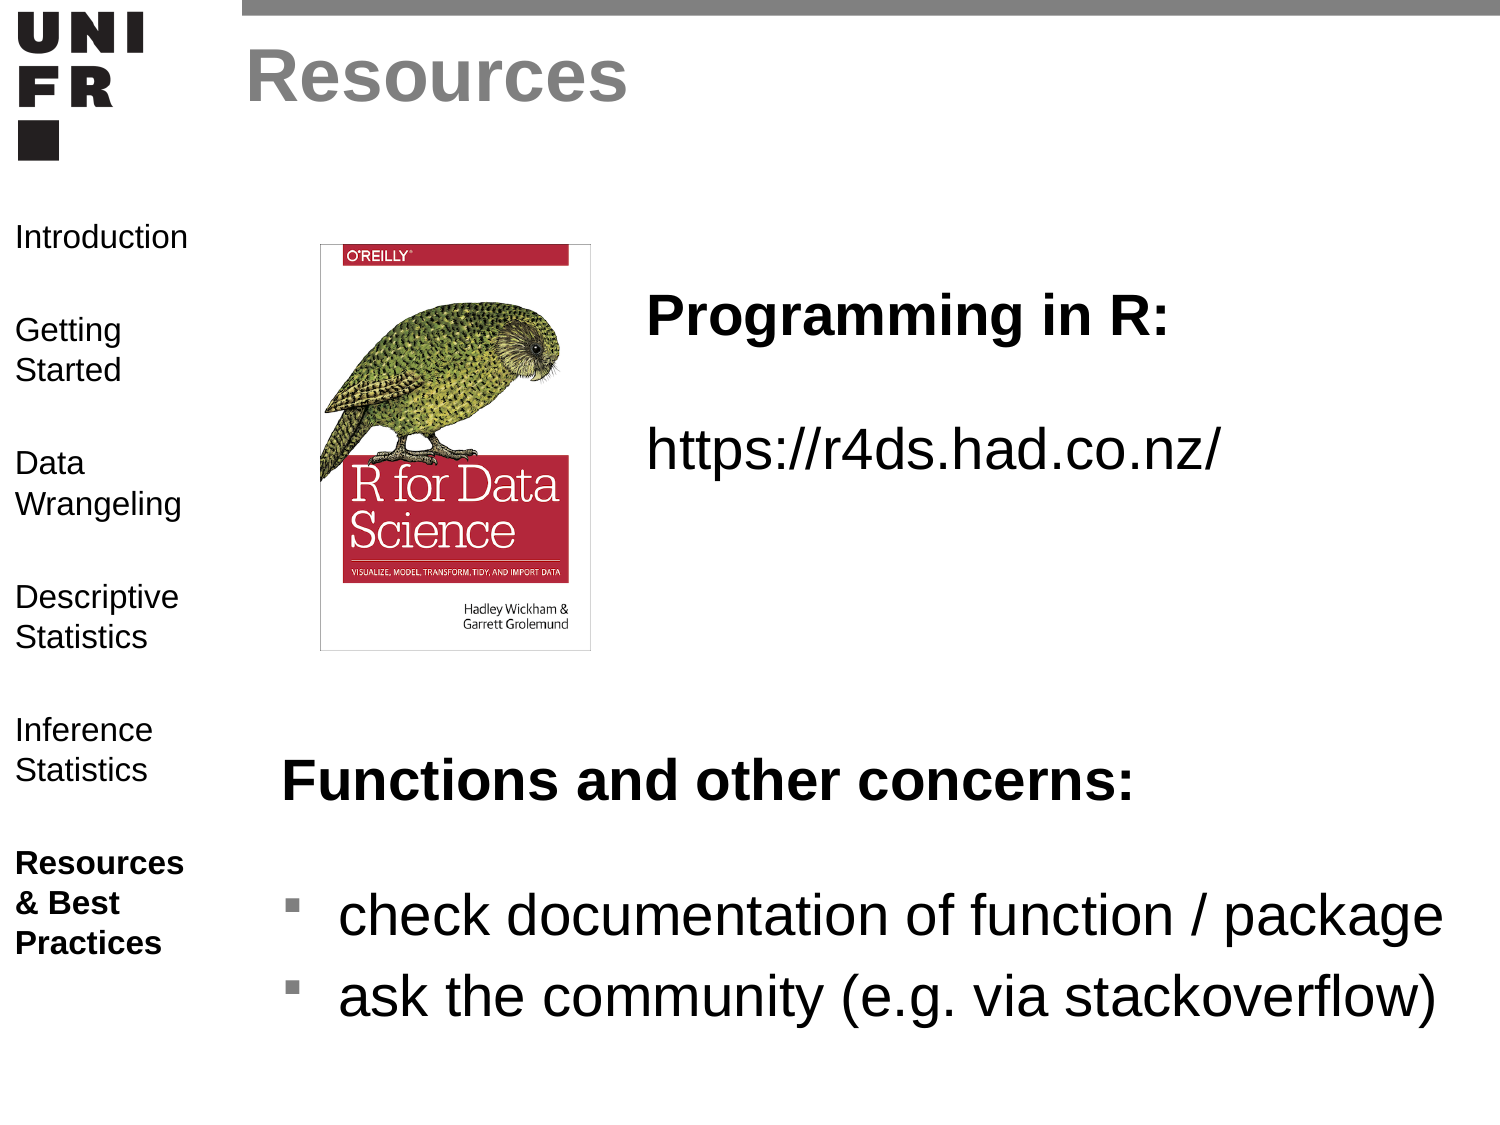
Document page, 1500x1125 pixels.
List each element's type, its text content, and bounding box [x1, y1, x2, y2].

title Resources [230, 19, 1500, 173]
picture [17, 11, 144, 161]
text_box [267, 244, 1500, 1084]
list Introduction Getting Started Data Wrangeling Descriptive Statistics Inference Statistics Resources & Best Practices [0, 208, 231, 1047]
picture [319, 244, 591, 652]
